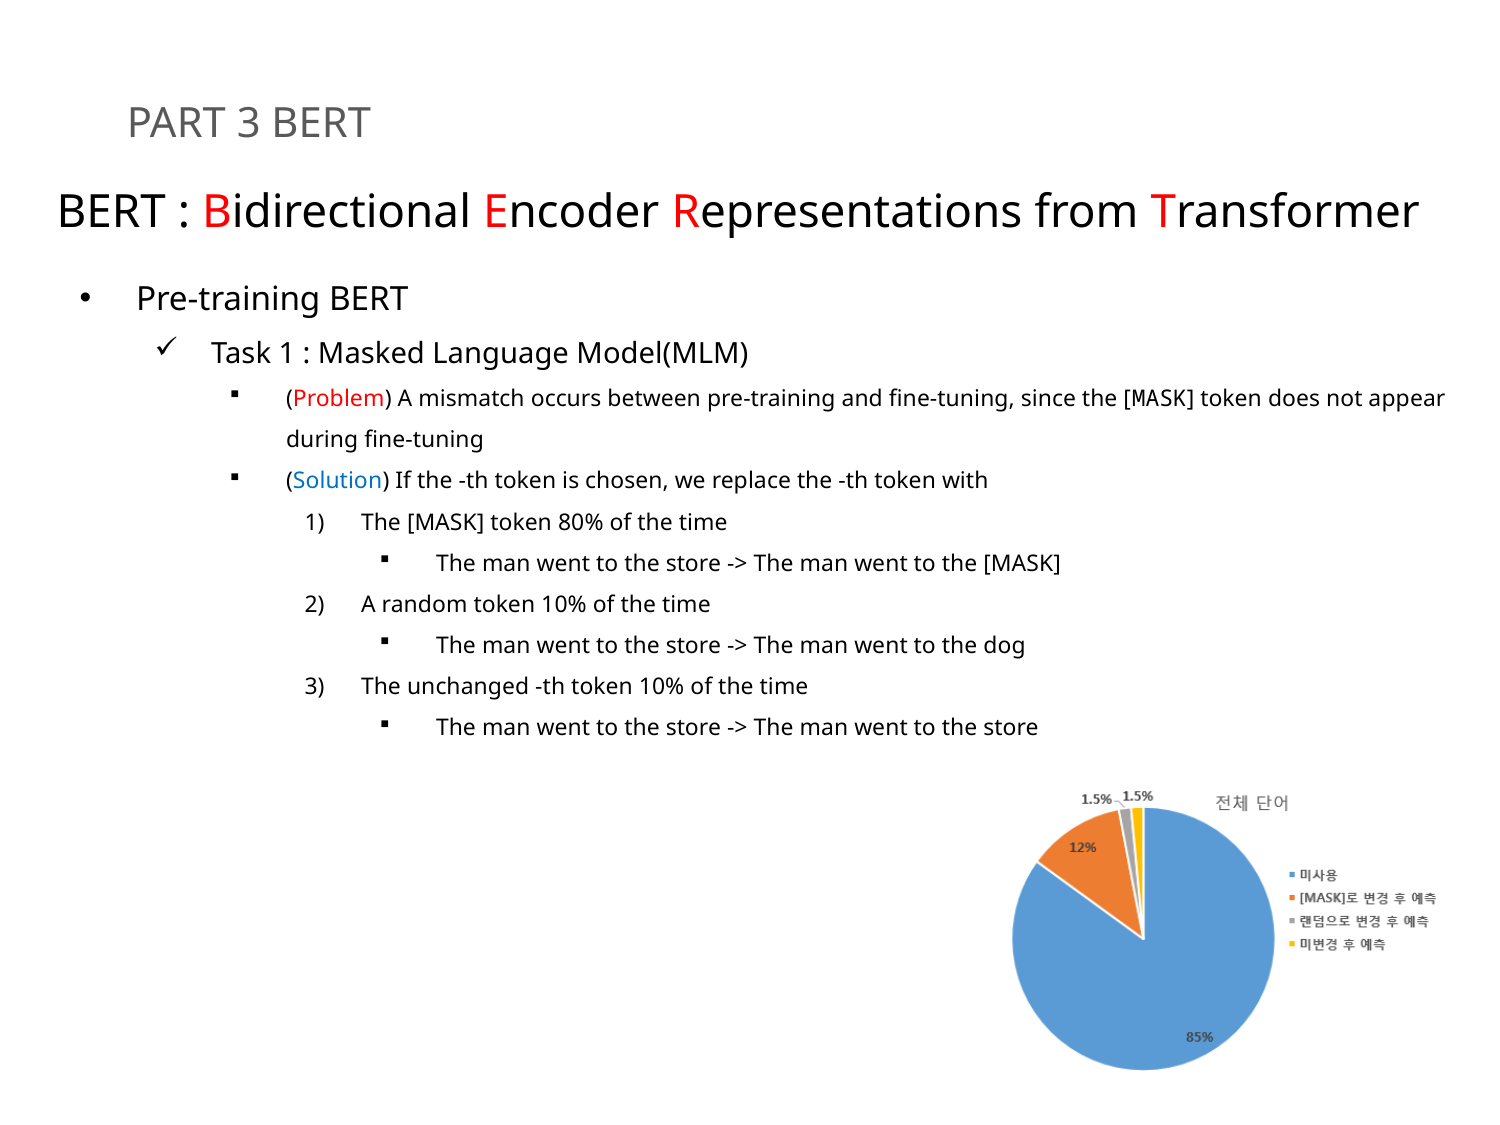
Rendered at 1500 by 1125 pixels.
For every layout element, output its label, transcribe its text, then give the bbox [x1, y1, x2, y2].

picture [1008, 786, 1436, 1071]
text_box BERT : Bidirectional Encoder Representations from Transformer [43, 174, 1434, 245]
text_box PART 3 BERT [112, 88, 1140, 174]
